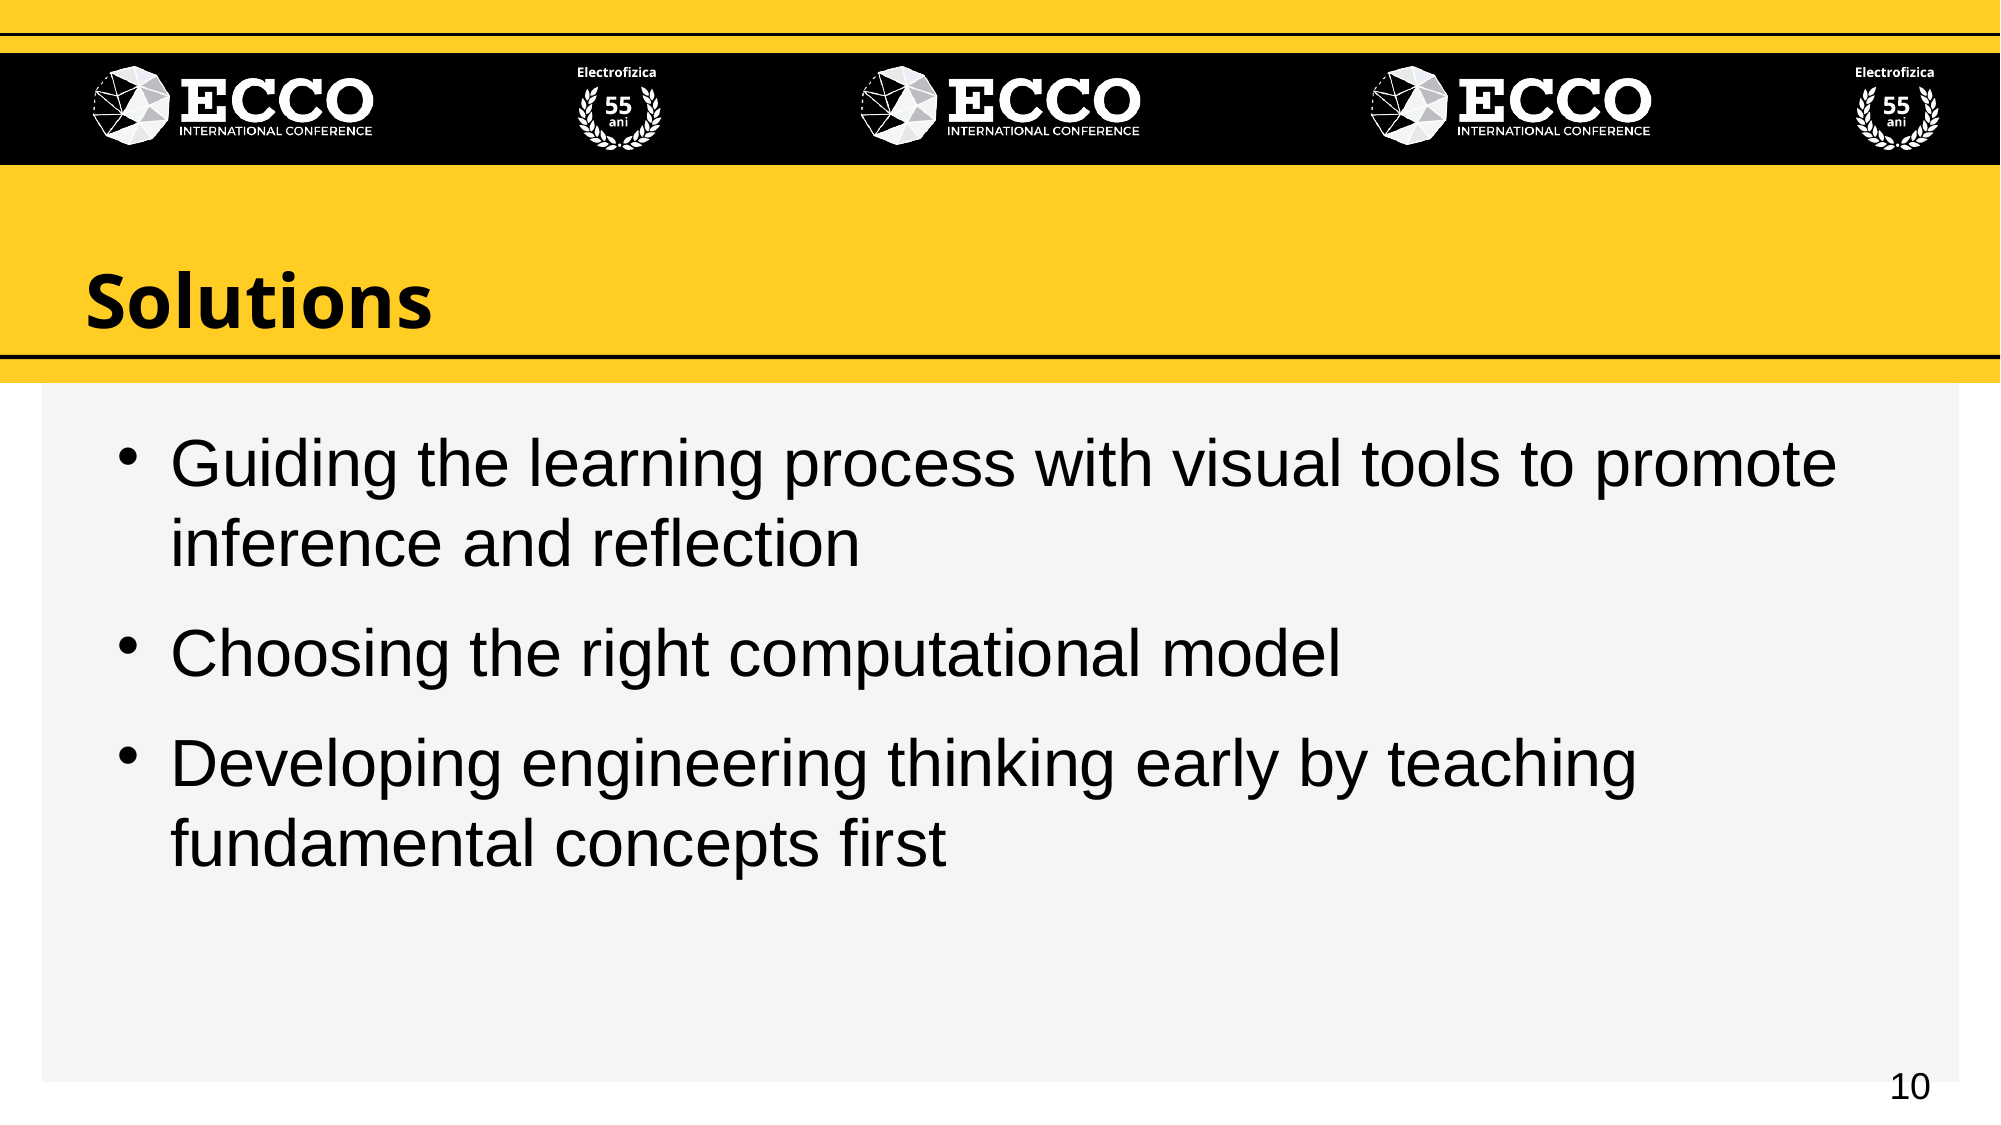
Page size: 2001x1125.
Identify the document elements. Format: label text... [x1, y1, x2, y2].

picture [62, 63, 410, 153]
list Guiding the learning process with visual tools to promote inference and reflection Choosing the right computational model Developing engineering thinking early by teaching fundamental concepts first [98, 419, 1902, 1013]
text_box <number> [1874, 1054, 2000, 1125]
picture [830, 63, 1177, 153]
picture [1340, 63, 1688, 153]
title Solutions [84, 251, 1214, 358]
